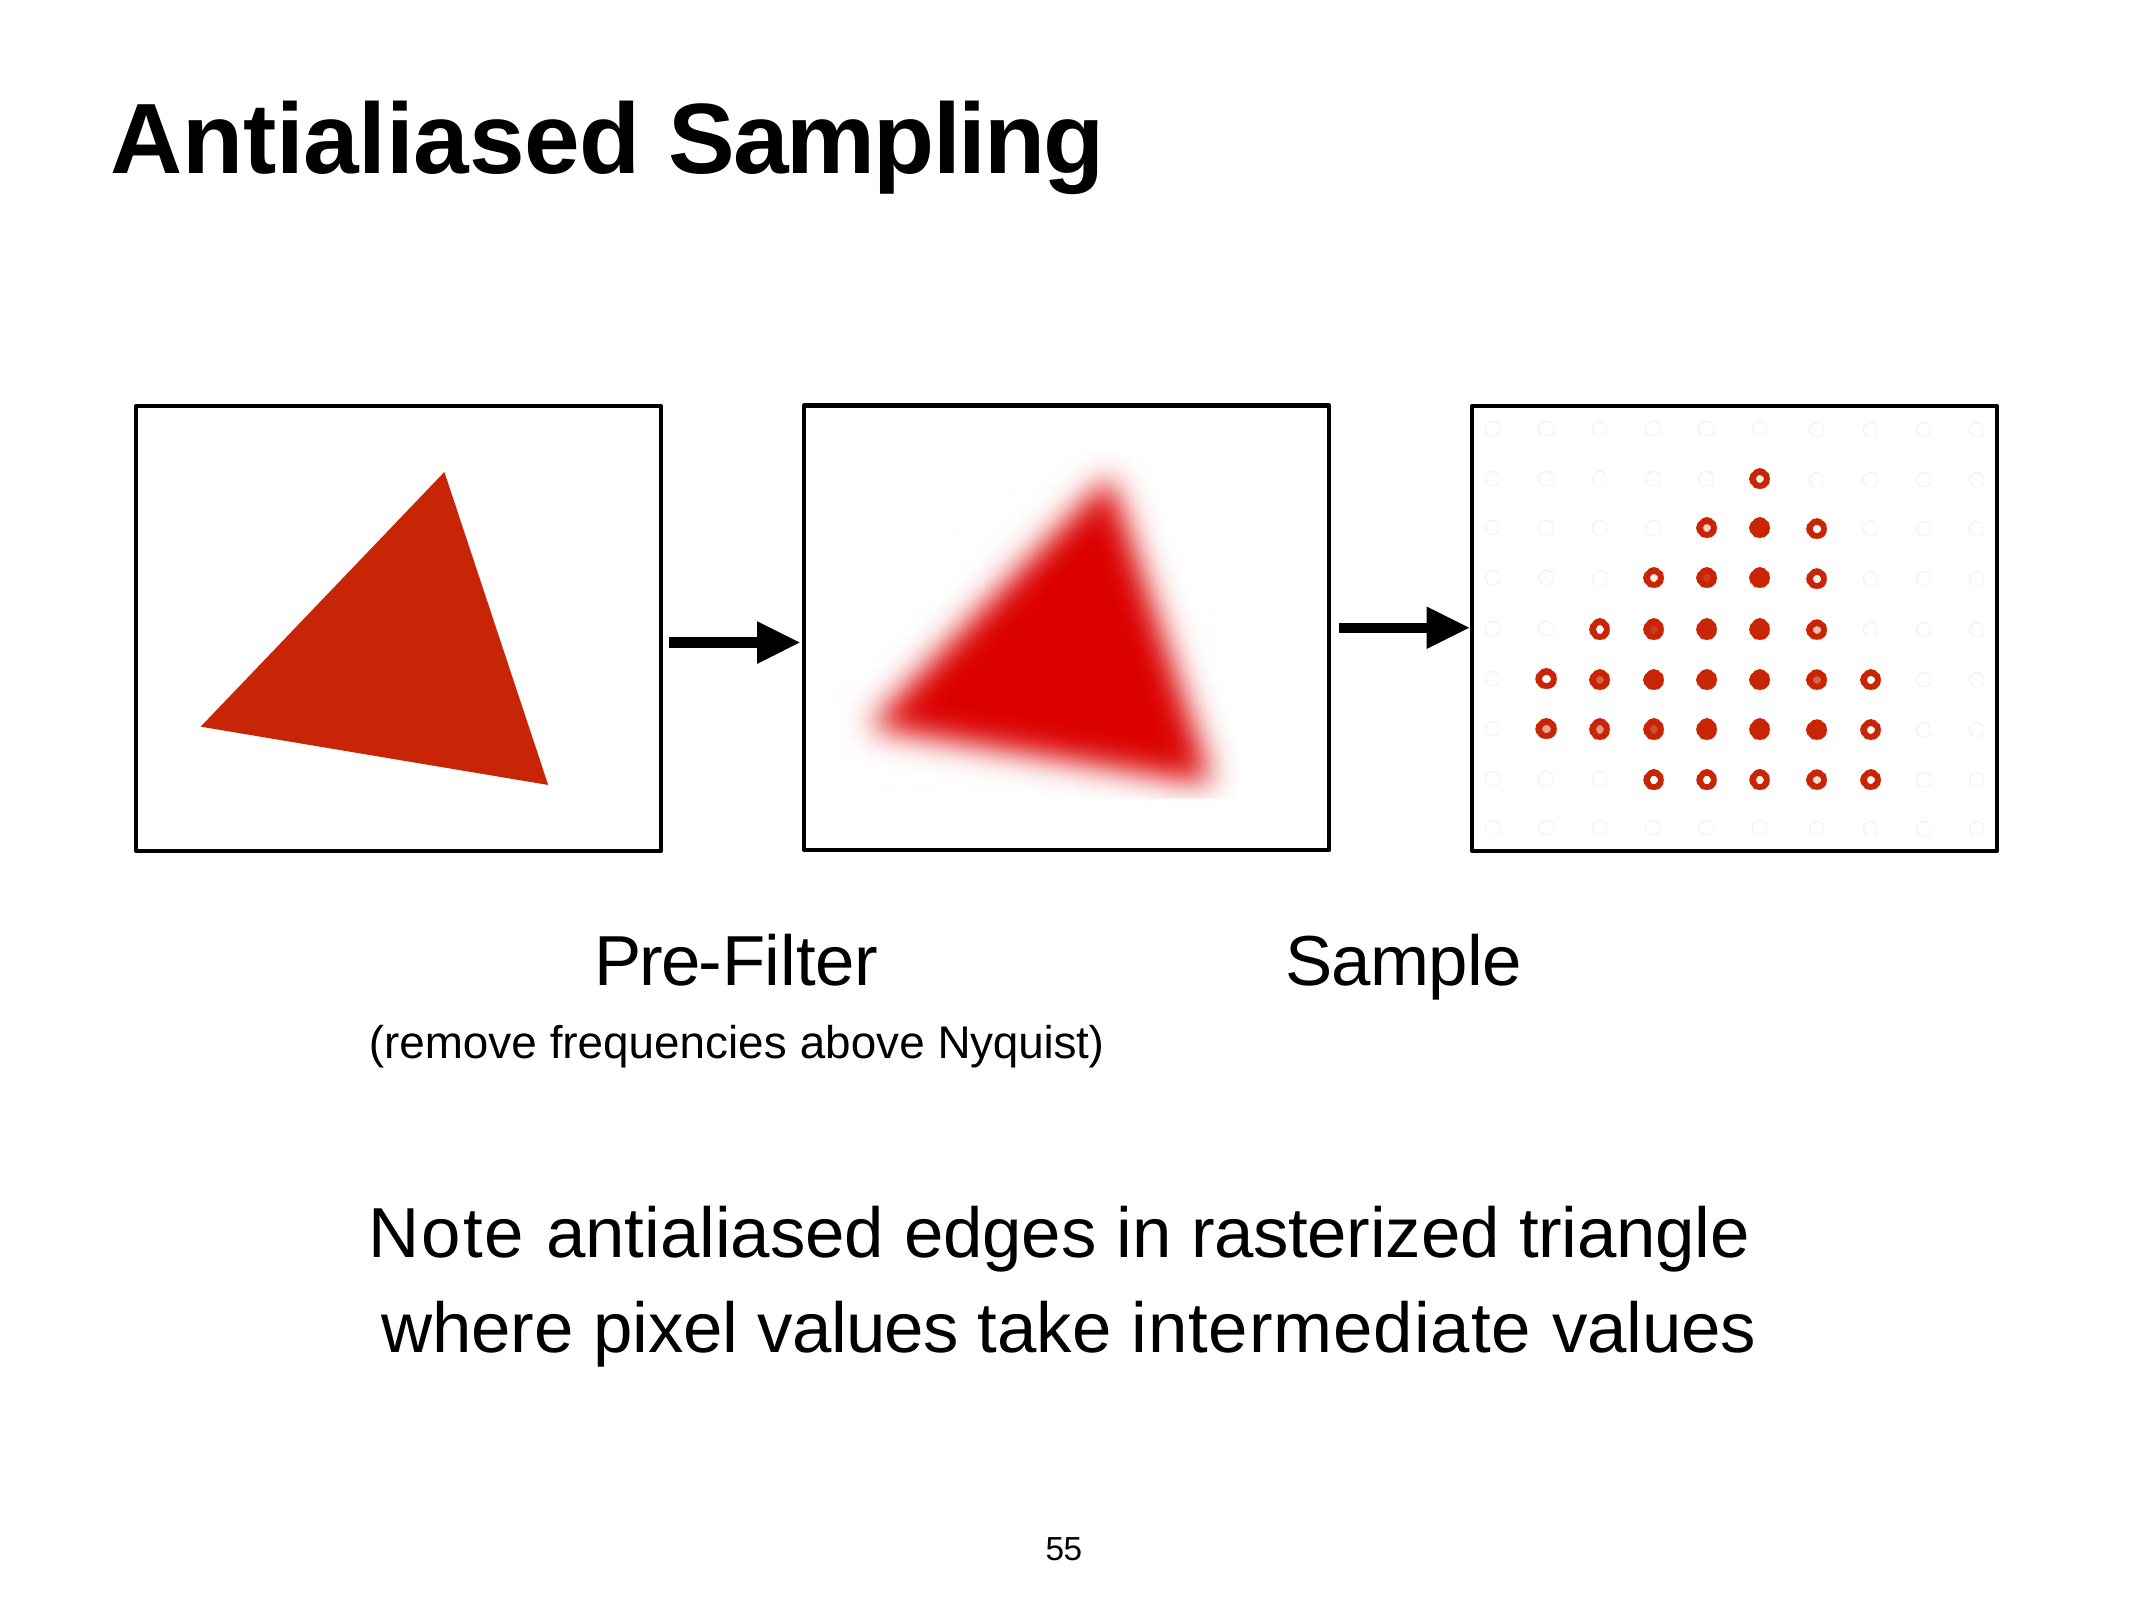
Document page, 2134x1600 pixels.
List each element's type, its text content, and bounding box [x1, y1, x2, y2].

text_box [133, 403, 2000, 854]
slide_number 55 [1015, 1526, 1094, 1600]
text_box Pre-Filter (remove frequencies above Nyquist) [366, 892, 1107, 1068]
title Antialiased Sampling [108, 71, 2025, 342]
text_box Note antialiased edges in rasterized triangle where pixel values take intermediate values [366, 1174, 1765, 1367]
text_box Sample [1283, 912, 1524, 1000]
